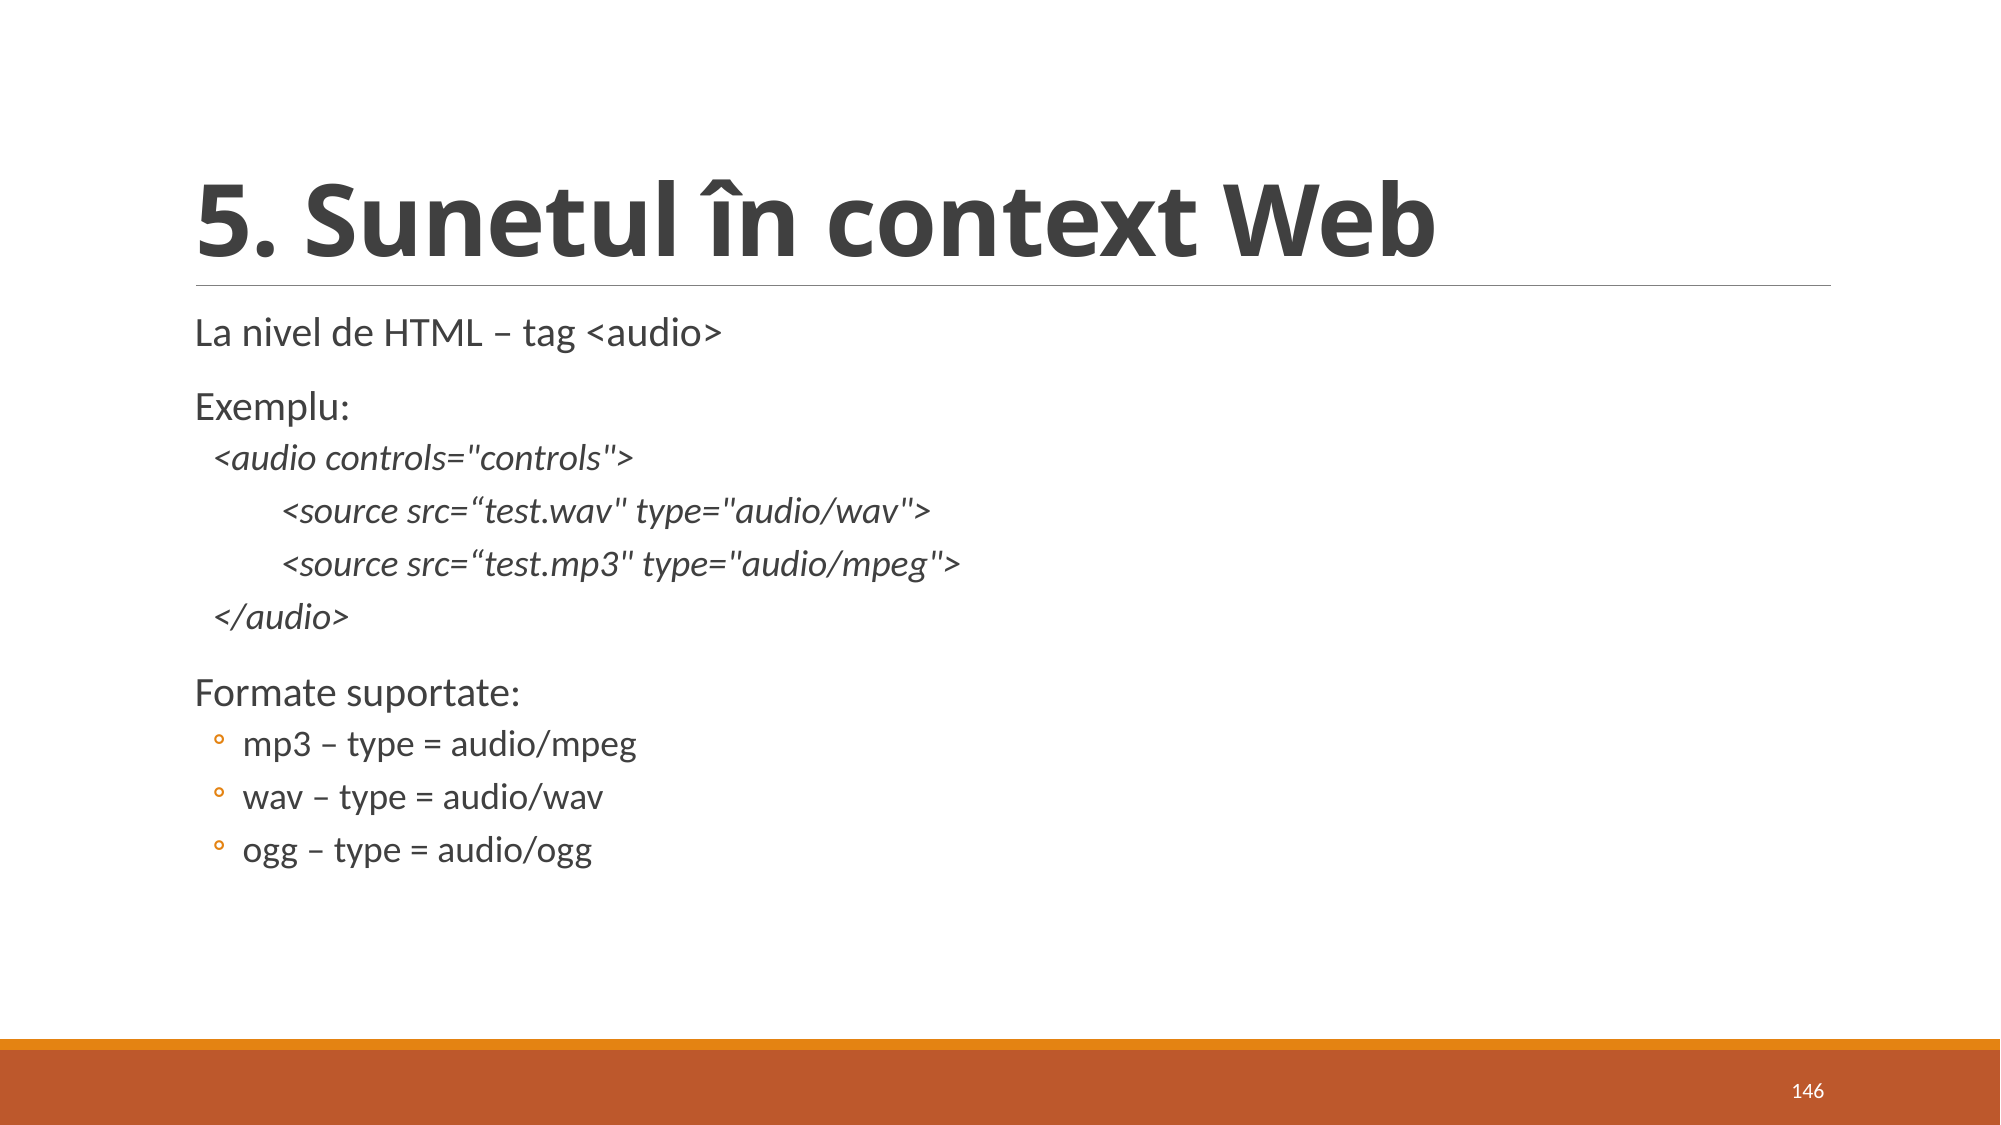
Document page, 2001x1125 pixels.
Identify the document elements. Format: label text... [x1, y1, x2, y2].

title 5. Sunetul în context Web [179, 47, 1830, 285]
slide_number 146 [1624, 1059, 1840, 1120]
list La nivel de HTML – tag <audio> Exemplu: <audio controls="controls"> <source src=“test.wav" type="audio/wav"> <source src=“test.mp3" type="audio/mpeg"> </audio> Formate suportate: mp3 – type = audio/mpeg wav – type = audio/wav ogg – type = audio/ogg [179, 302, 1830, 963]
